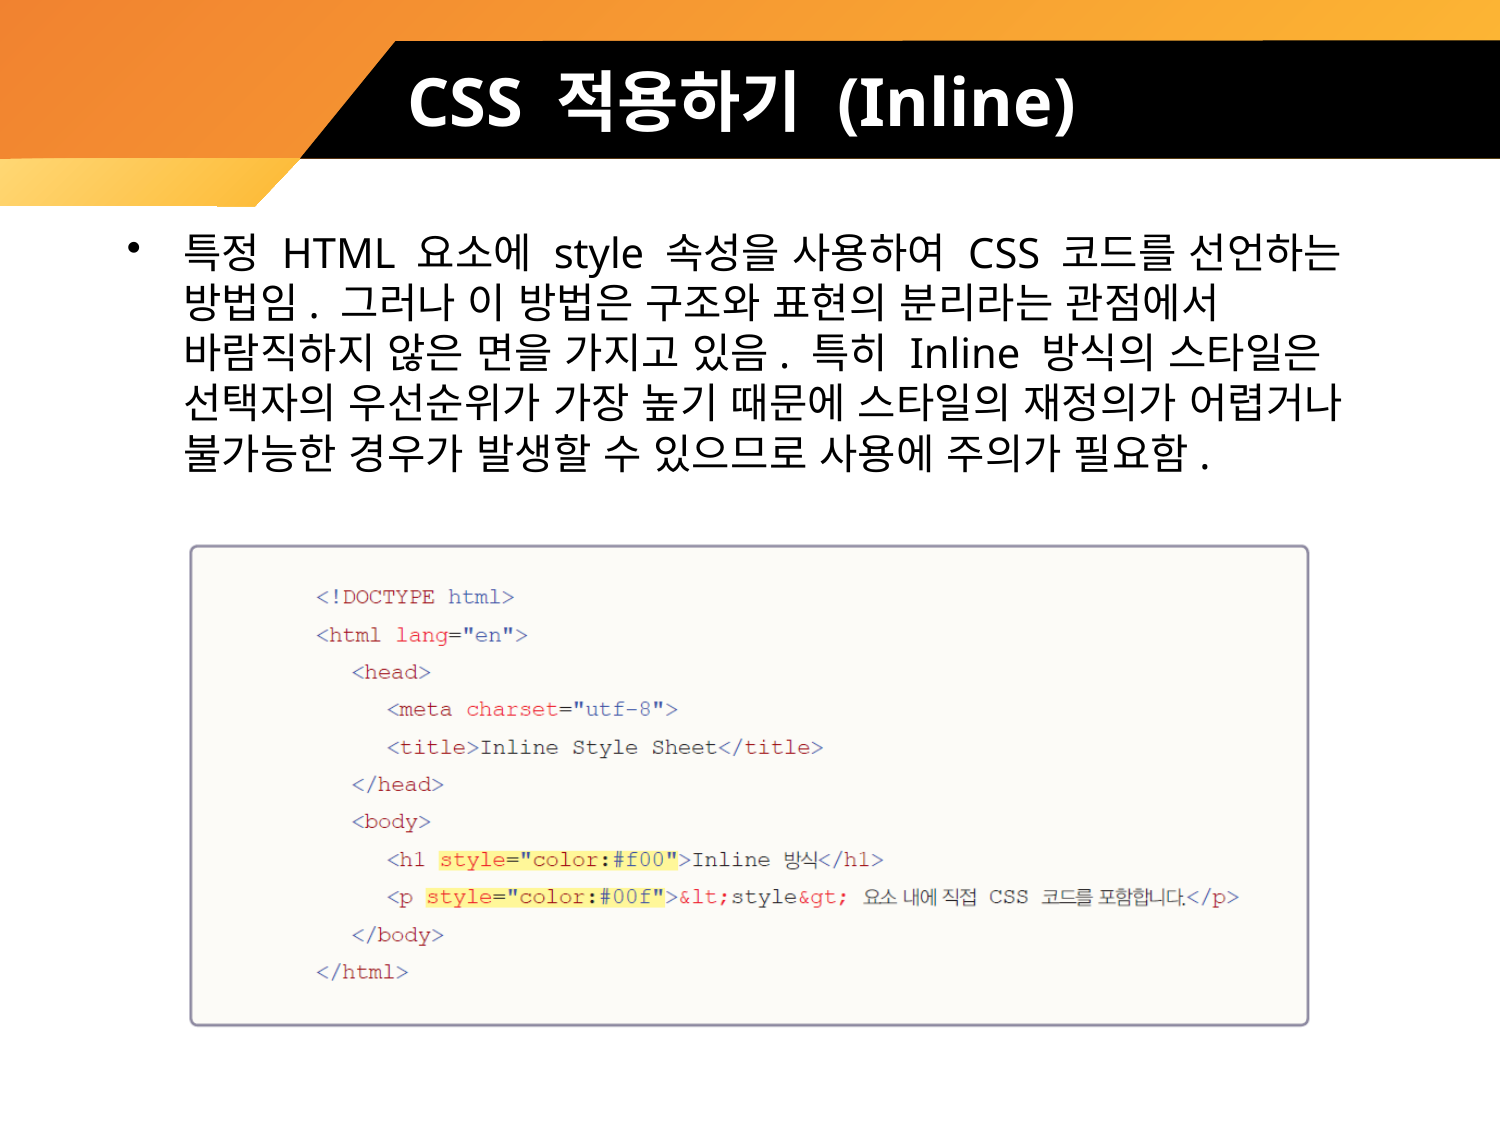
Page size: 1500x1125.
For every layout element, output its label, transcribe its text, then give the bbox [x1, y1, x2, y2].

text_box 특정 HTML 요소에 style 속성을 사용하여 CSS 코드를 선언하는 방법임. 그러나 이 방법은 구조와 표현의 분리라는 관점에서 바람직하지 않은 면을 가지고 있음. 특히 Inline 방식의 스타일은 선택자의 우선순위가 가장 높기 때문에 스타일의 재정의가 어렵거나 불가능한 경우가 발생할 수 있으므로 사용에 주의가 필요함. [112, 219, 1424, 492]
picture [182, 538, 1318, 1034]
title CSS 적용하기 (Inline) [374, 36, 1481, 163]
